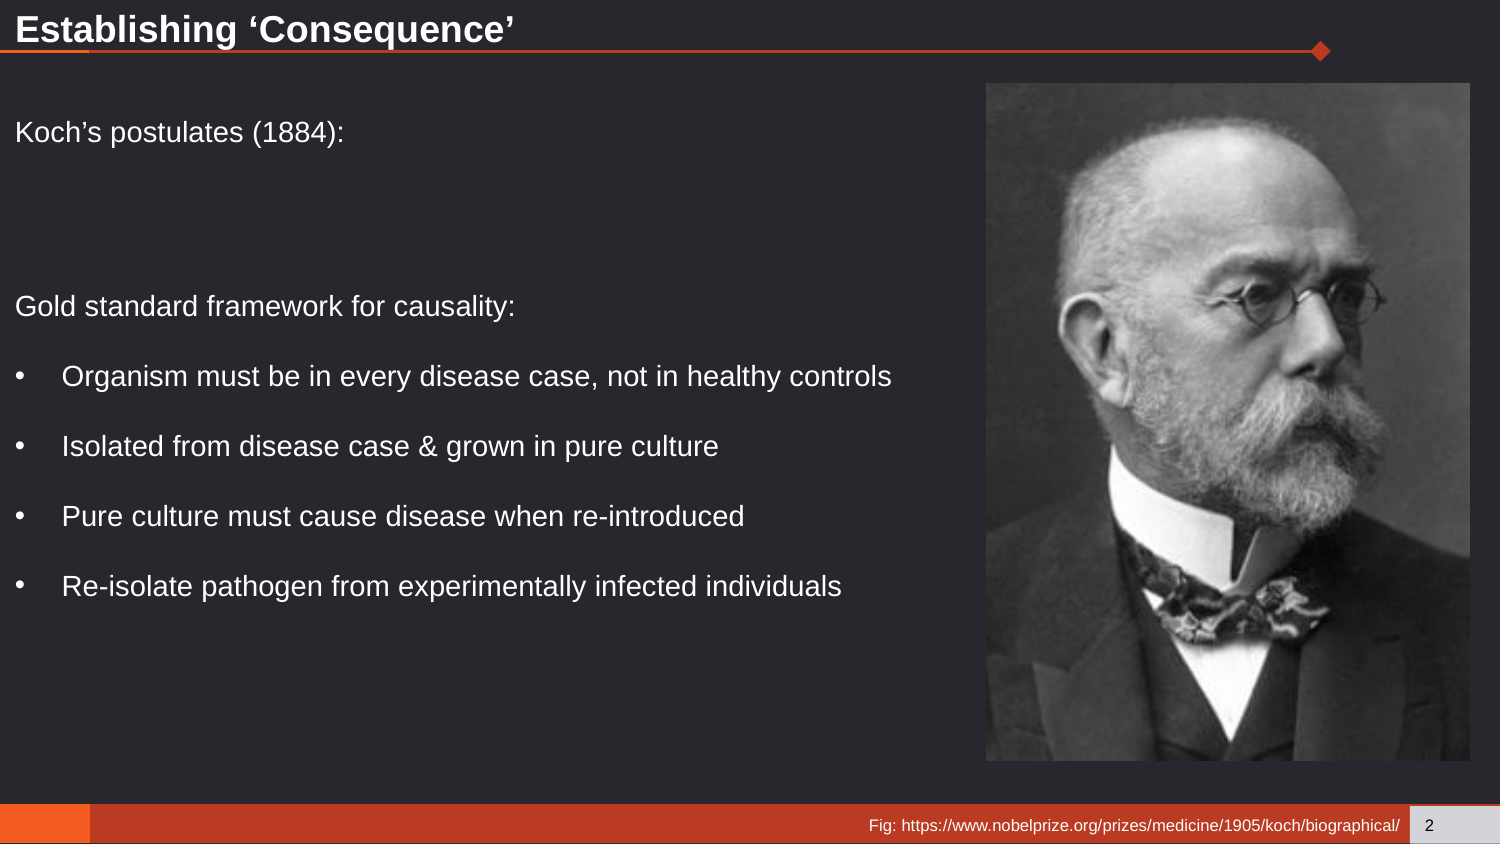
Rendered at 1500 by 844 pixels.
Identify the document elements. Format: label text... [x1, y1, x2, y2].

text_box Koch’s postulates (1884): Gold standard framework for causality: Organism must be in every disease case, not in healthy controls Isolated from disease case & grown in pure culture Pure culture must cause disease when re-introduced Re-isolate pathogen from experimentally infected individuals [0, 105, 962, 715]
text_box Fig: https://www.nobelprize.org/prizes/medicine/1905/koch/biographical/ [854, 807, 1424, 842]
picture [985, 83, 1470, 761]
title Establishing ‘Consequence’ [0, 0, 1320, 65]
slide_number 2 [1409, 806, 1500, 844]
